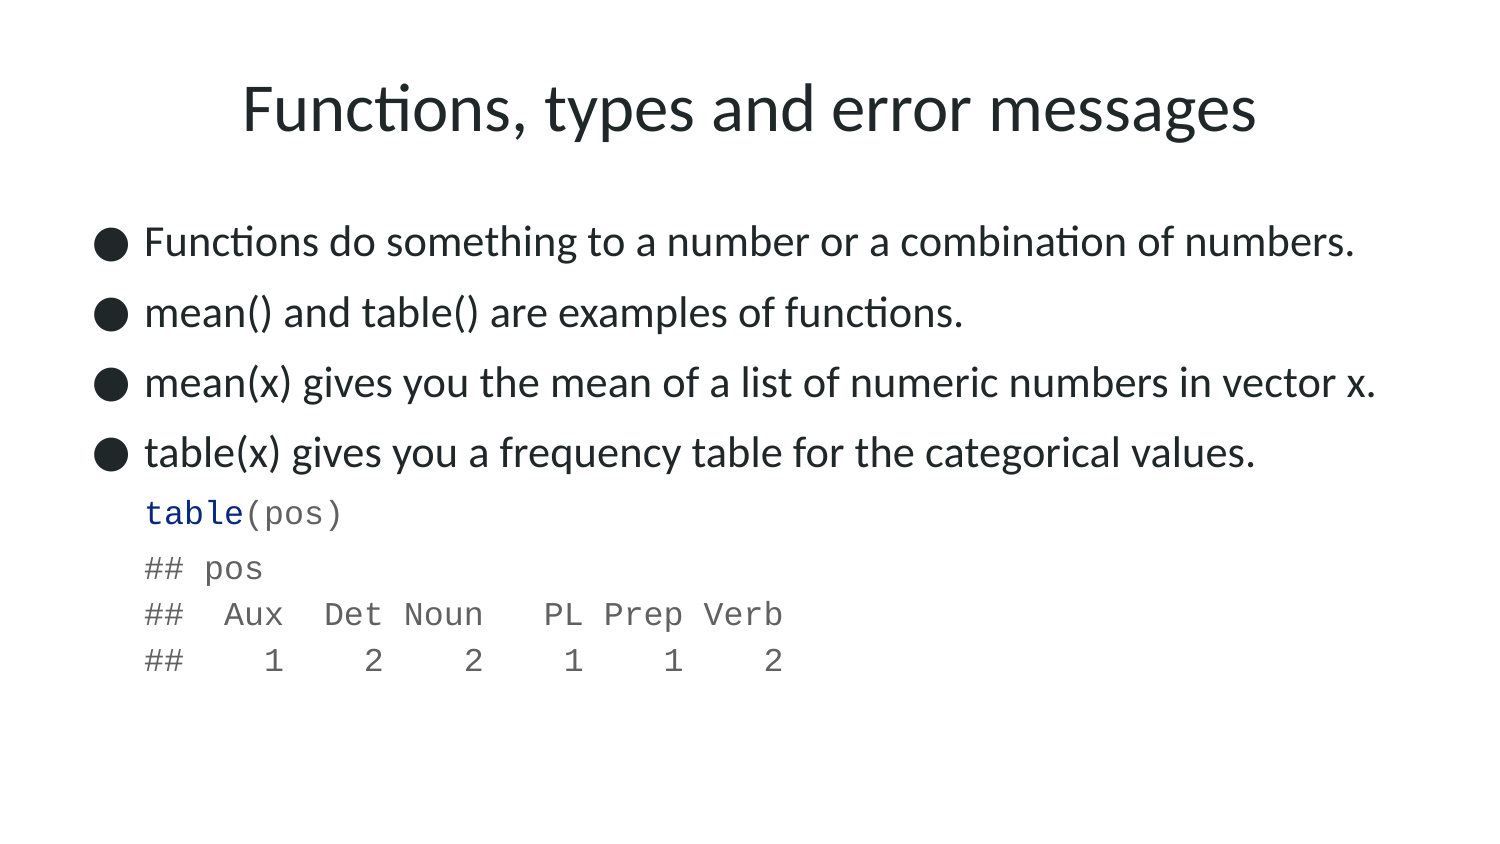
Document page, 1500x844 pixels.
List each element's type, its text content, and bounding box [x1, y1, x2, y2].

list Functions do something to a number or a combination of numbers. mean() and table() are examples of functions. mean(x) gives you the mean of a list of numeric numbers in vector x. table(x) gives you a frequency table for the categorical values. table(pos) ## pos ## Aux Det Noun PL Prep Verb ## 1 2 2 1 1 2 [75, 196, 1425, 754]
title Functions, types and error messages [75, 33, 1425, 175]
